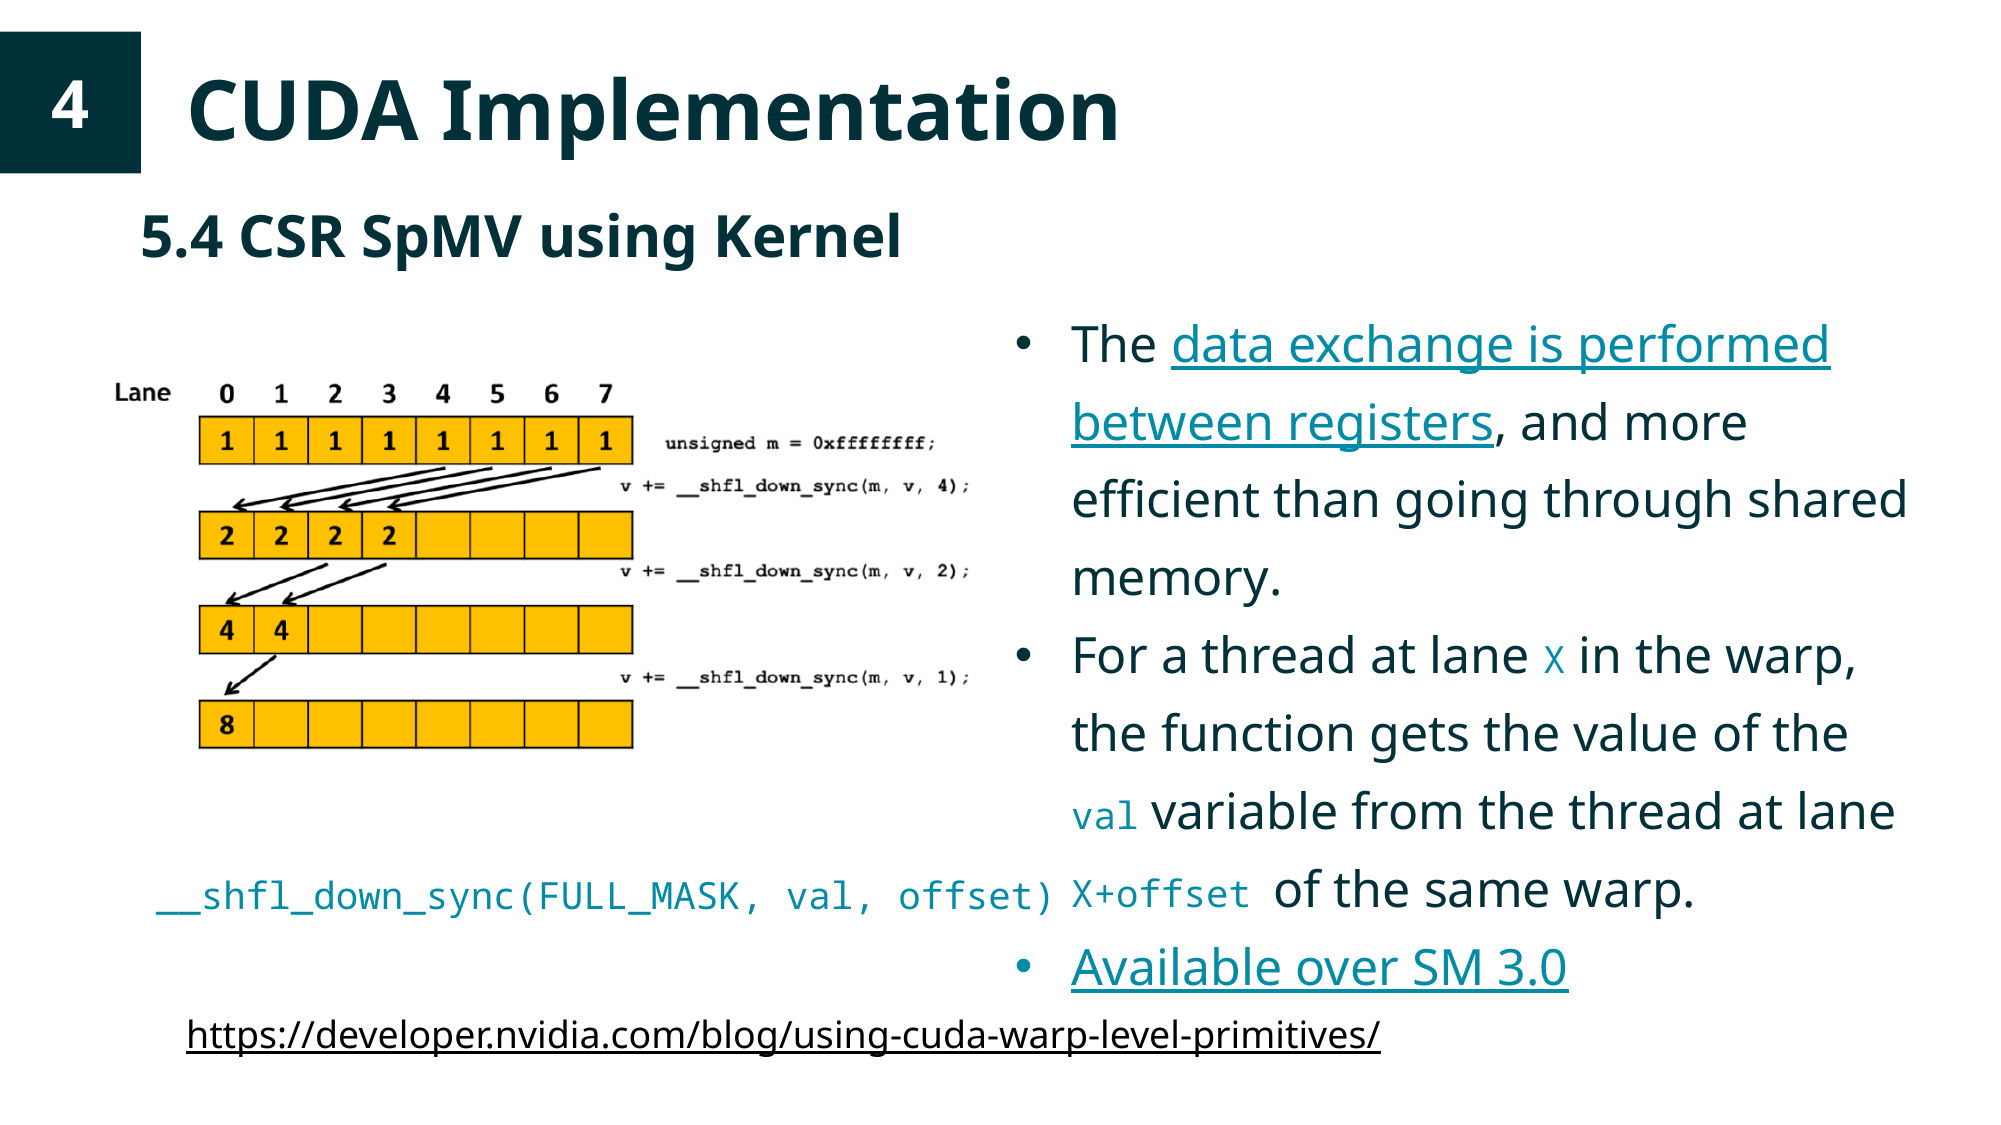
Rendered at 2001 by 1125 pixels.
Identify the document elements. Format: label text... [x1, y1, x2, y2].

text_box __shfl_down_sync(FULL_MASK, val, offset) [141, 851, 1141, 925]
text_box 4 [15, 54, 126, 150]
text_box https://developer.nvidia.com/blog/using-cuda-warp-level-primitives/ [171, 1003, 1419, 1070]
picture [81, 365, 976, 760]
text_box CUDA Implementation [171, 49, 1955, 165]
text_box The data exchange is performed between registers, and more efficient than going through shared memory. For a thread at lane X in the warp, the function gets the value of the val variable from the thread at lane X+offset of the same warp. Available over SM 3.0 [999, 286, 1943, 1003]
text_box [0, 31, 142, 174]
text_box 5.4 CSR SpMV using Kernel [125, 191, 1859, 277]
